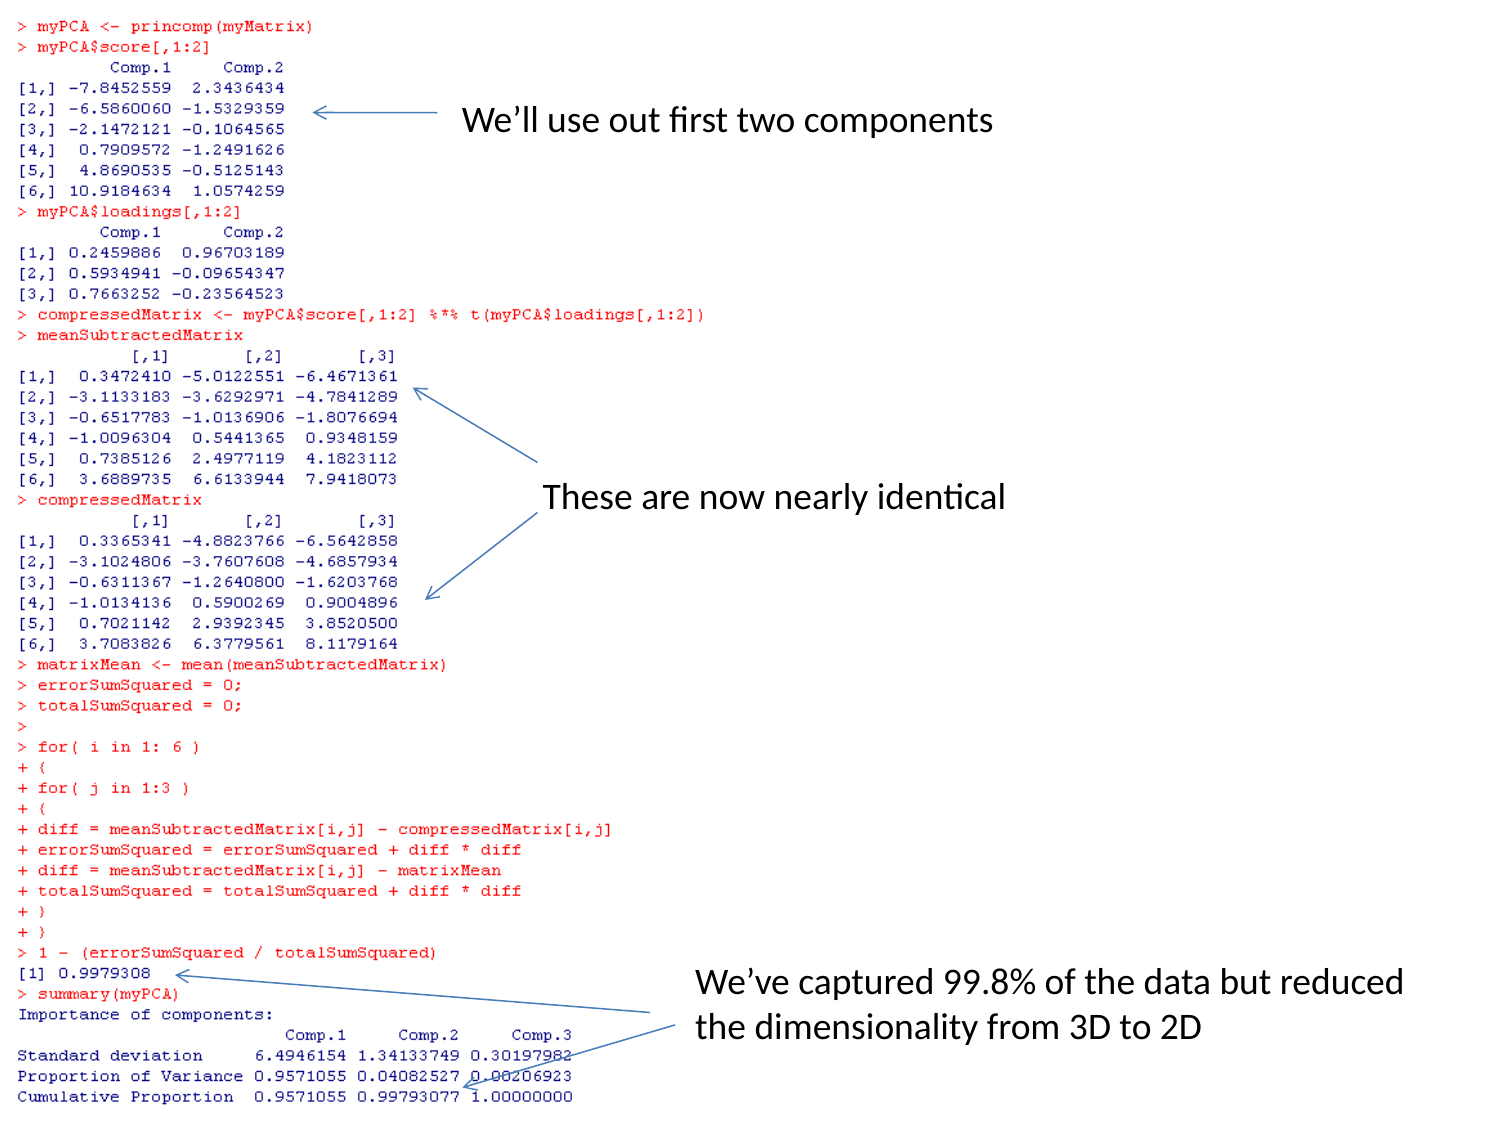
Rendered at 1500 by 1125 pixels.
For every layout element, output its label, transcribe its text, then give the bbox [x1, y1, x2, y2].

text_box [174, 974, 651, 1013]
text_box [424, 512, 538, 601]
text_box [412, 387, 538, 463]
text_box These are now nearly identical [734, 464, 1022, 525]
picture [12, 12, 729, 1116]
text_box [462, 1024, 676, 1088]
text_box We’ll use out first two components [734, 87, 1010, 148]
text_box We’ve captured 99.8% of the data but reduced the dimensionality from 3D to 2D [734, 949, 1421, 1055]
